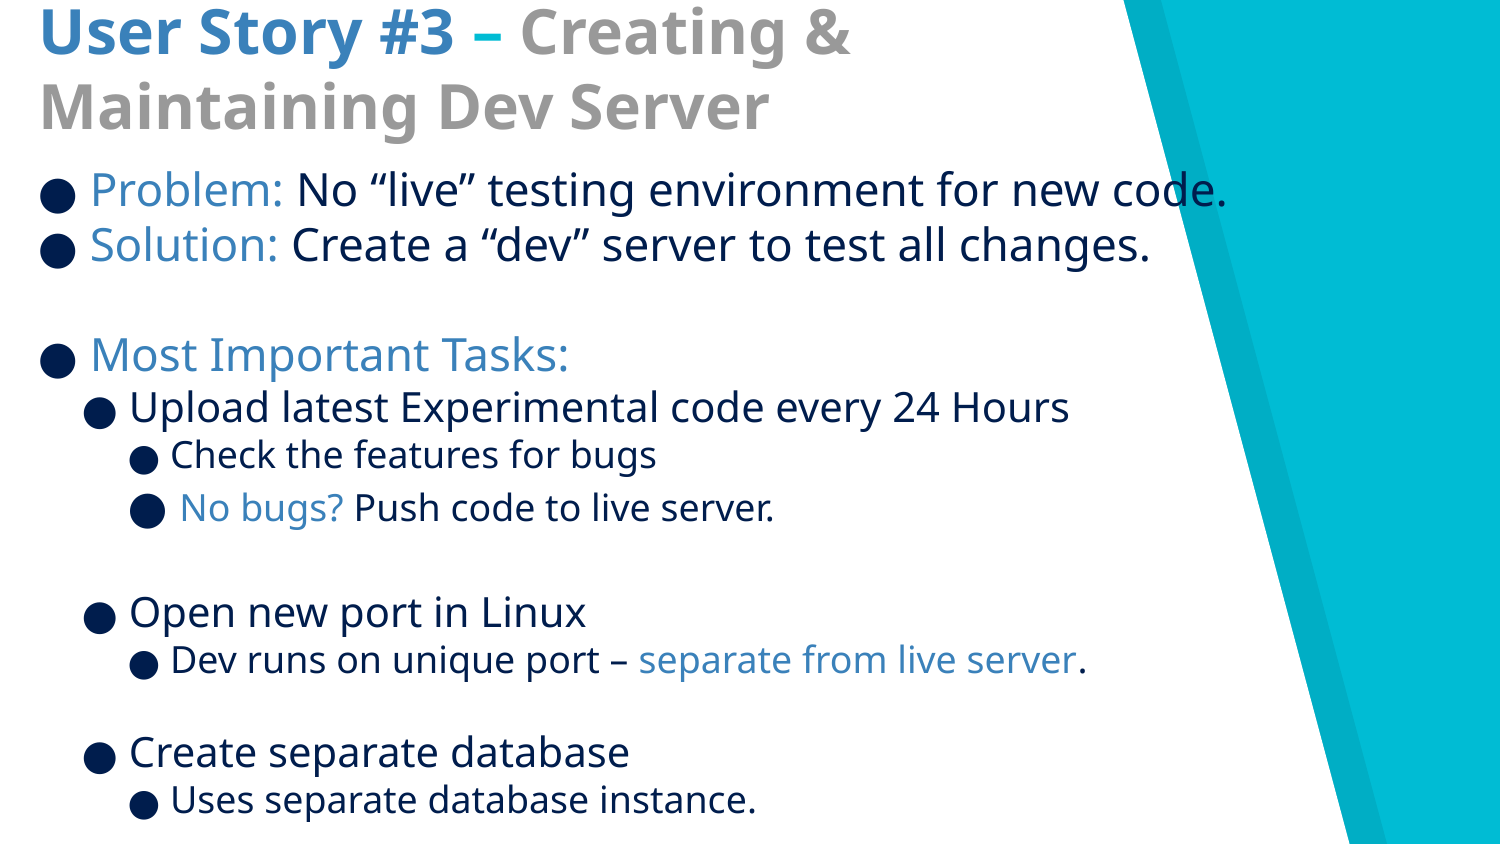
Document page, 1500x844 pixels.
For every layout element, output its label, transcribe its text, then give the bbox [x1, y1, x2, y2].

text_box Problem: No “live” testing environment for new code. Solution: Create a “dev” server to test all changes. Most Important Tasks: Upload latest Experimental code every 24 Hours Check the features for bugs No bugs? Push code to live server. Open new port in Linux Dev runs on unique port – separate from live server. Create separate database Uses separate database instance. [0, 153, 1244, 844]
title User Story #3 – Creating & Maintaining Dev Server [24, 9, 1124, 153]
